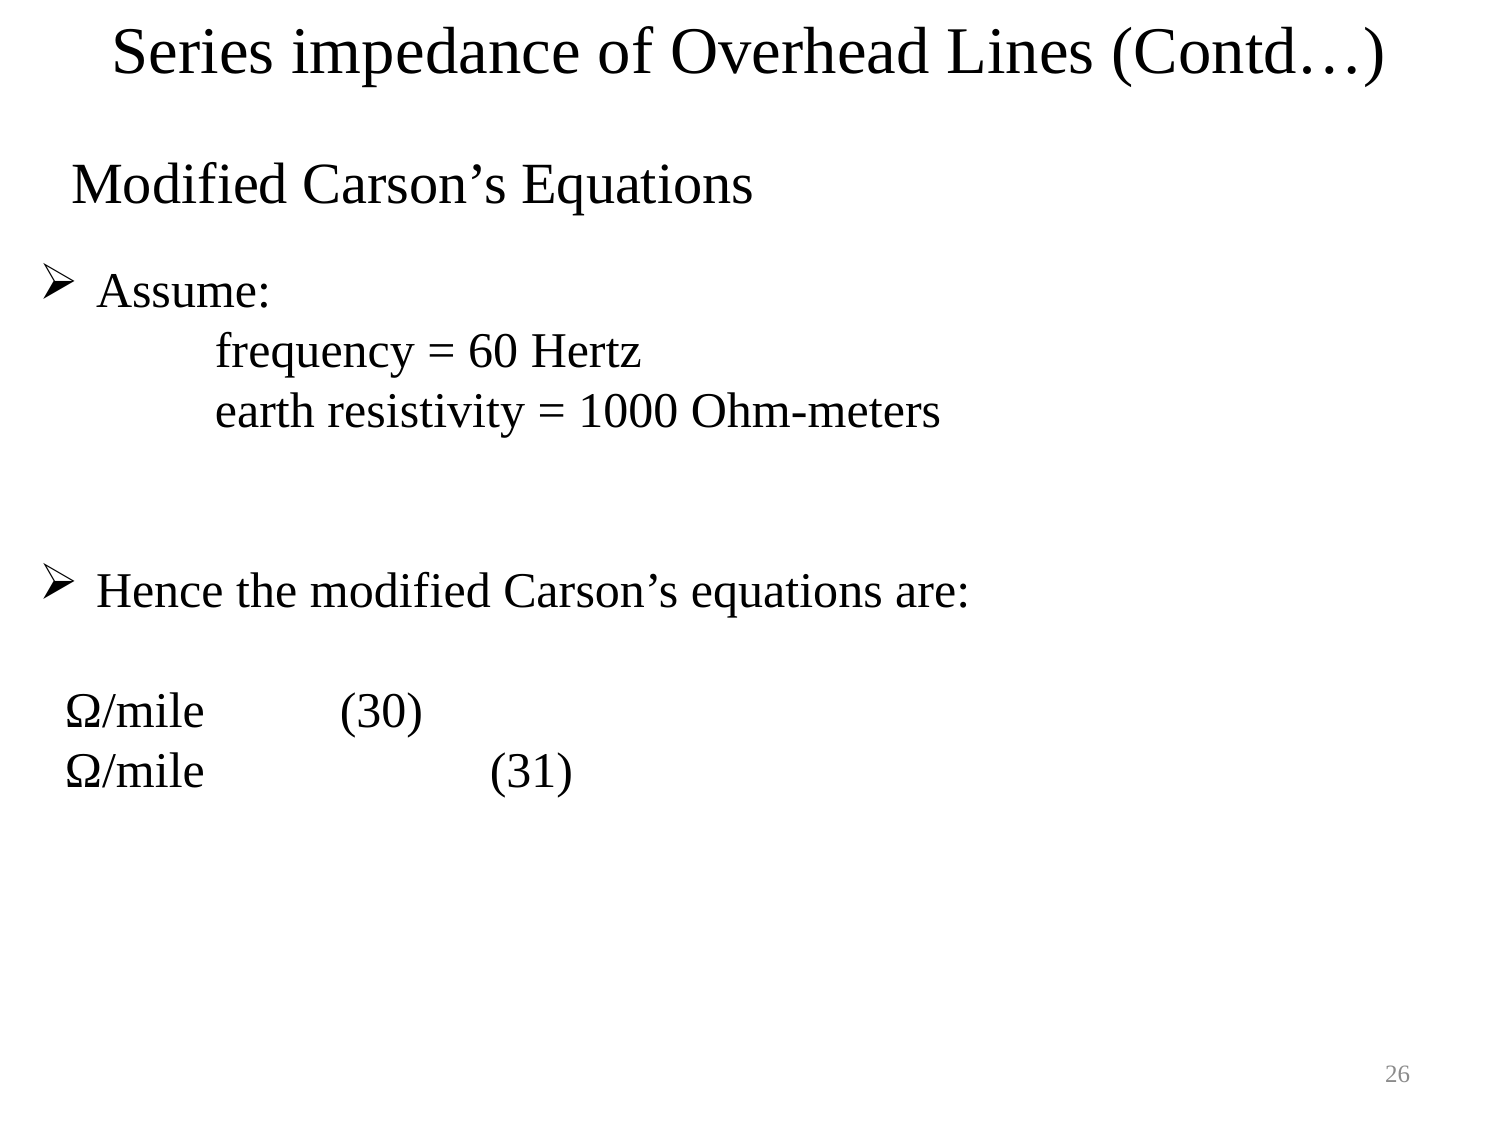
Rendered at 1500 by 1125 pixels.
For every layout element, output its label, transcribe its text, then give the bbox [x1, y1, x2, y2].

slide_number 26 [1074, 1042, 1425, 1103]
text_box Modified Carson’s Equations [0, 137, 1500, 223]
text_box Series impedance of Overhead Lines (Contd…) [0, 0, 1500, 95]
